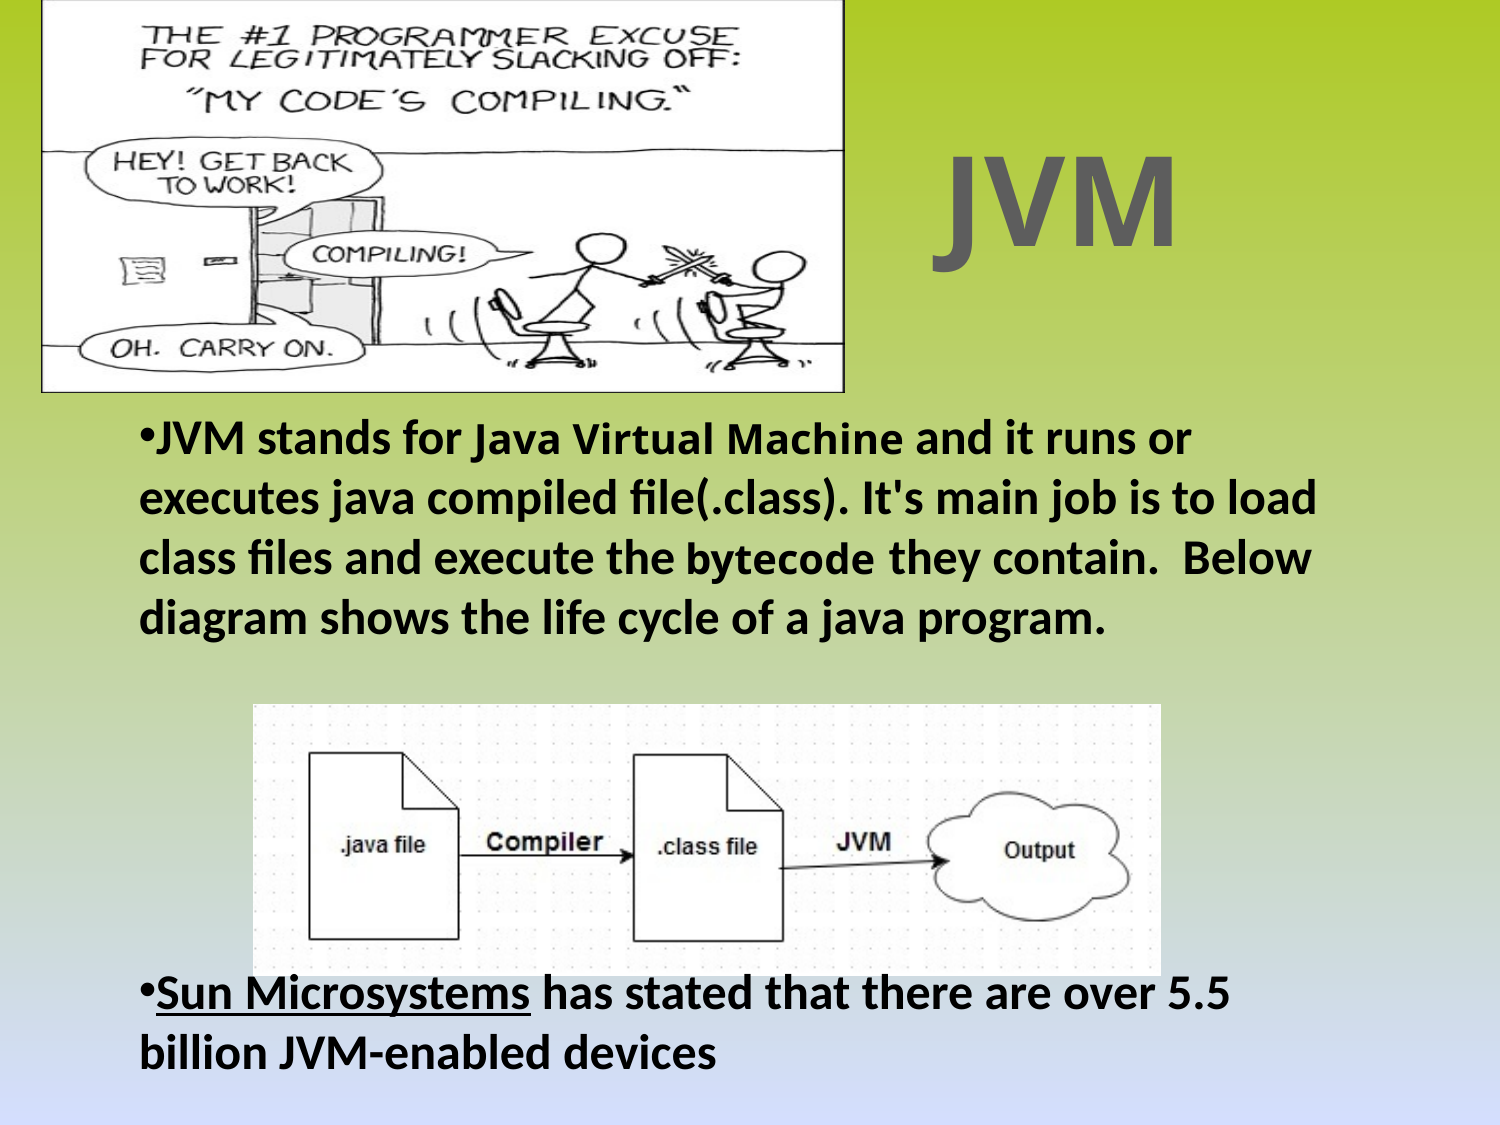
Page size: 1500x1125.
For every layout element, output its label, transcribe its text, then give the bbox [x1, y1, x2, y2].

picture [253, 703, 1161, 977]
text_box JVM [850, 113, 1353, 279]
text_box JVM stands for Java Virtual Machine and it runs or executes java compiled file(.class). It's main job is to load class files and execute the bytecode they contain. Below diagram shows the life cycle of a java program. [123, 397, 1353, 712]
picture [40, 0, 845, 393]
text_box Sun Microsystems has stated that there are over 5.5 billion JVM-enabled devices [123, 952, 1317, 1087]
